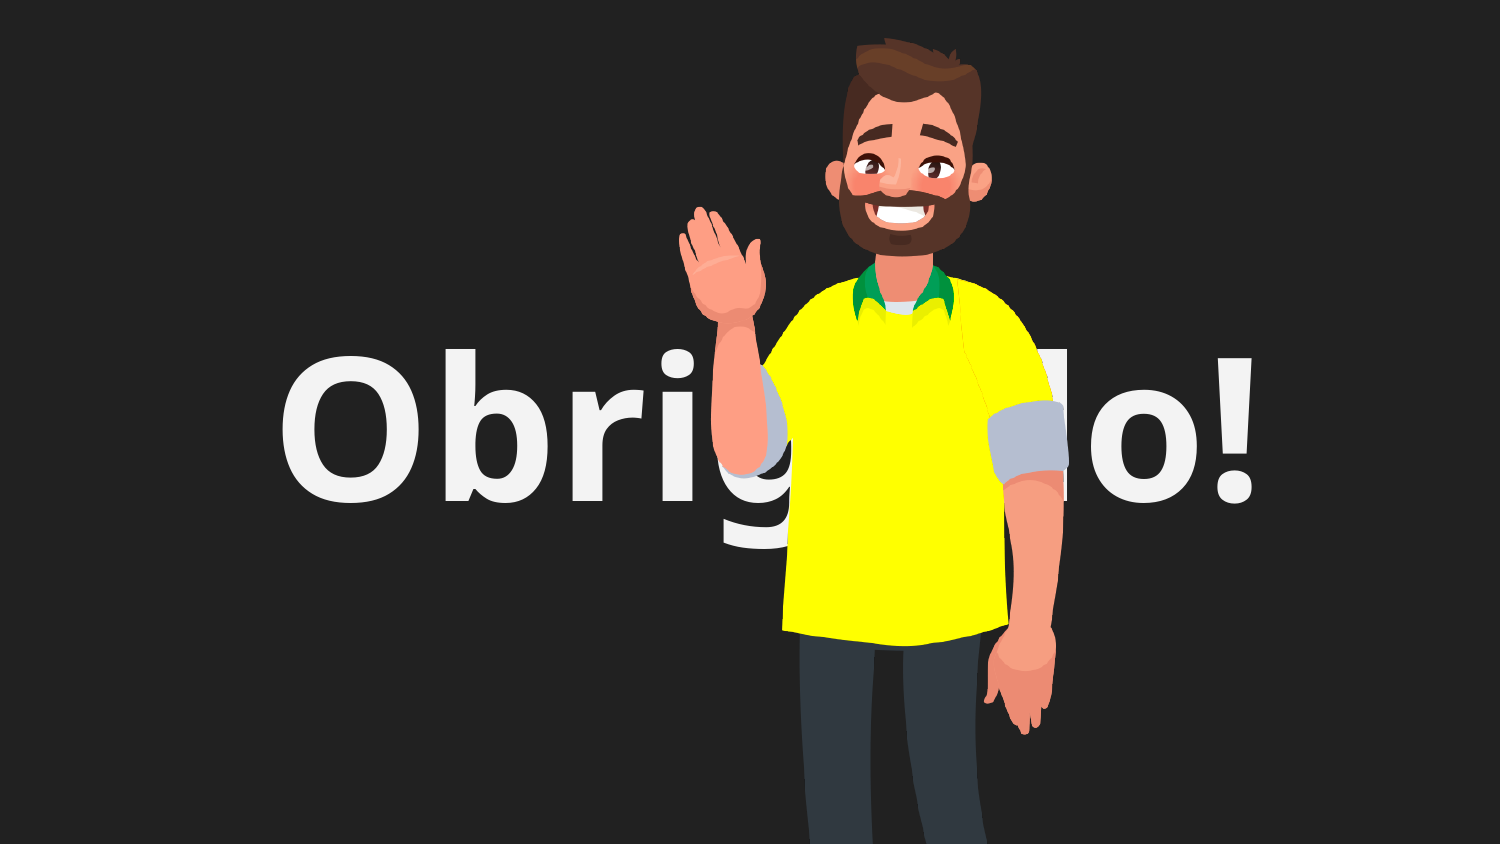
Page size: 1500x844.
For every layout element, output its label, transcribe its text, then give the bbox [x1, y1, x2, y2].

picture [473, 0, 1319, 844]
text_box Obrigado! [226, 295, 468, 548]
